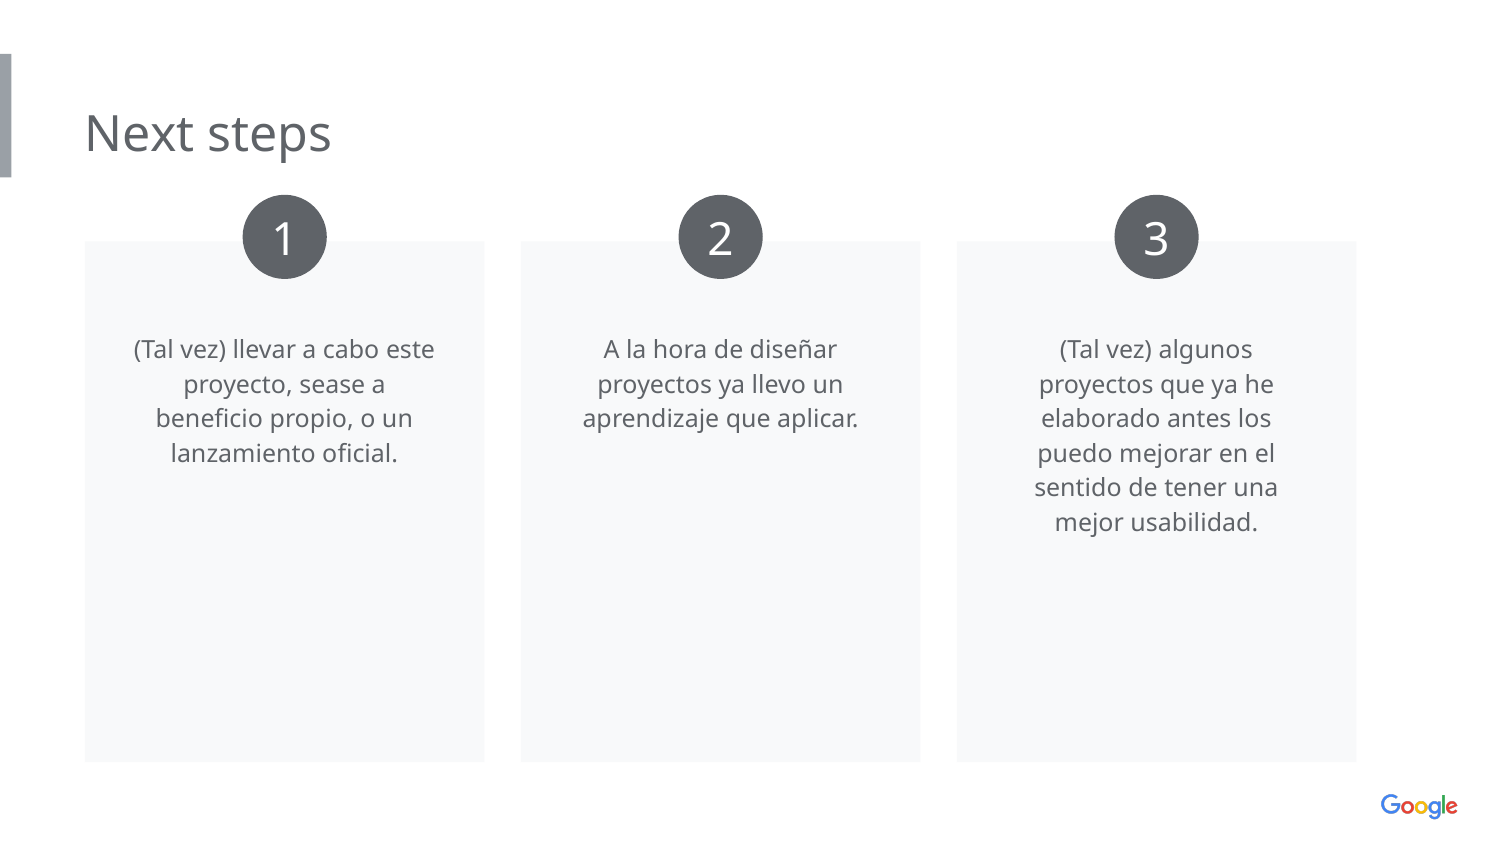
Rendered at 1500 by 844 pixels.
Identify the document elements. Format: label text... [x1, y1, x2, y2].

text_box 2 [678, 194, 763, 279]
text_box (Tal vez) llevar a cabo este proyecto, sease a beneficio propio, o un lanzamiento oficial. [116, 314, 453, 483]
text_box A la hora de diseñar proyectos ya llevo un aprendizaje que aplicar. [552, 314, 889, 448]
text_box 3 [1114, 194, 1199, 279]
picture [1381, 794, 1458, 820]
text_box 1 [242, 194, 327, 279]
text_box Next steps [84, 85, 894, 176]
text_box [520, 241, 921, 763]
text_box [84, 241, 485, 763]
text_box [956, 241, 1357, 763]
text_box (Tal vez) algunos proyectos que ya he elaborado antes los puedo mejorar en el sentido de tener una mejor usabilidad. [988, 314, 1325, 552]
